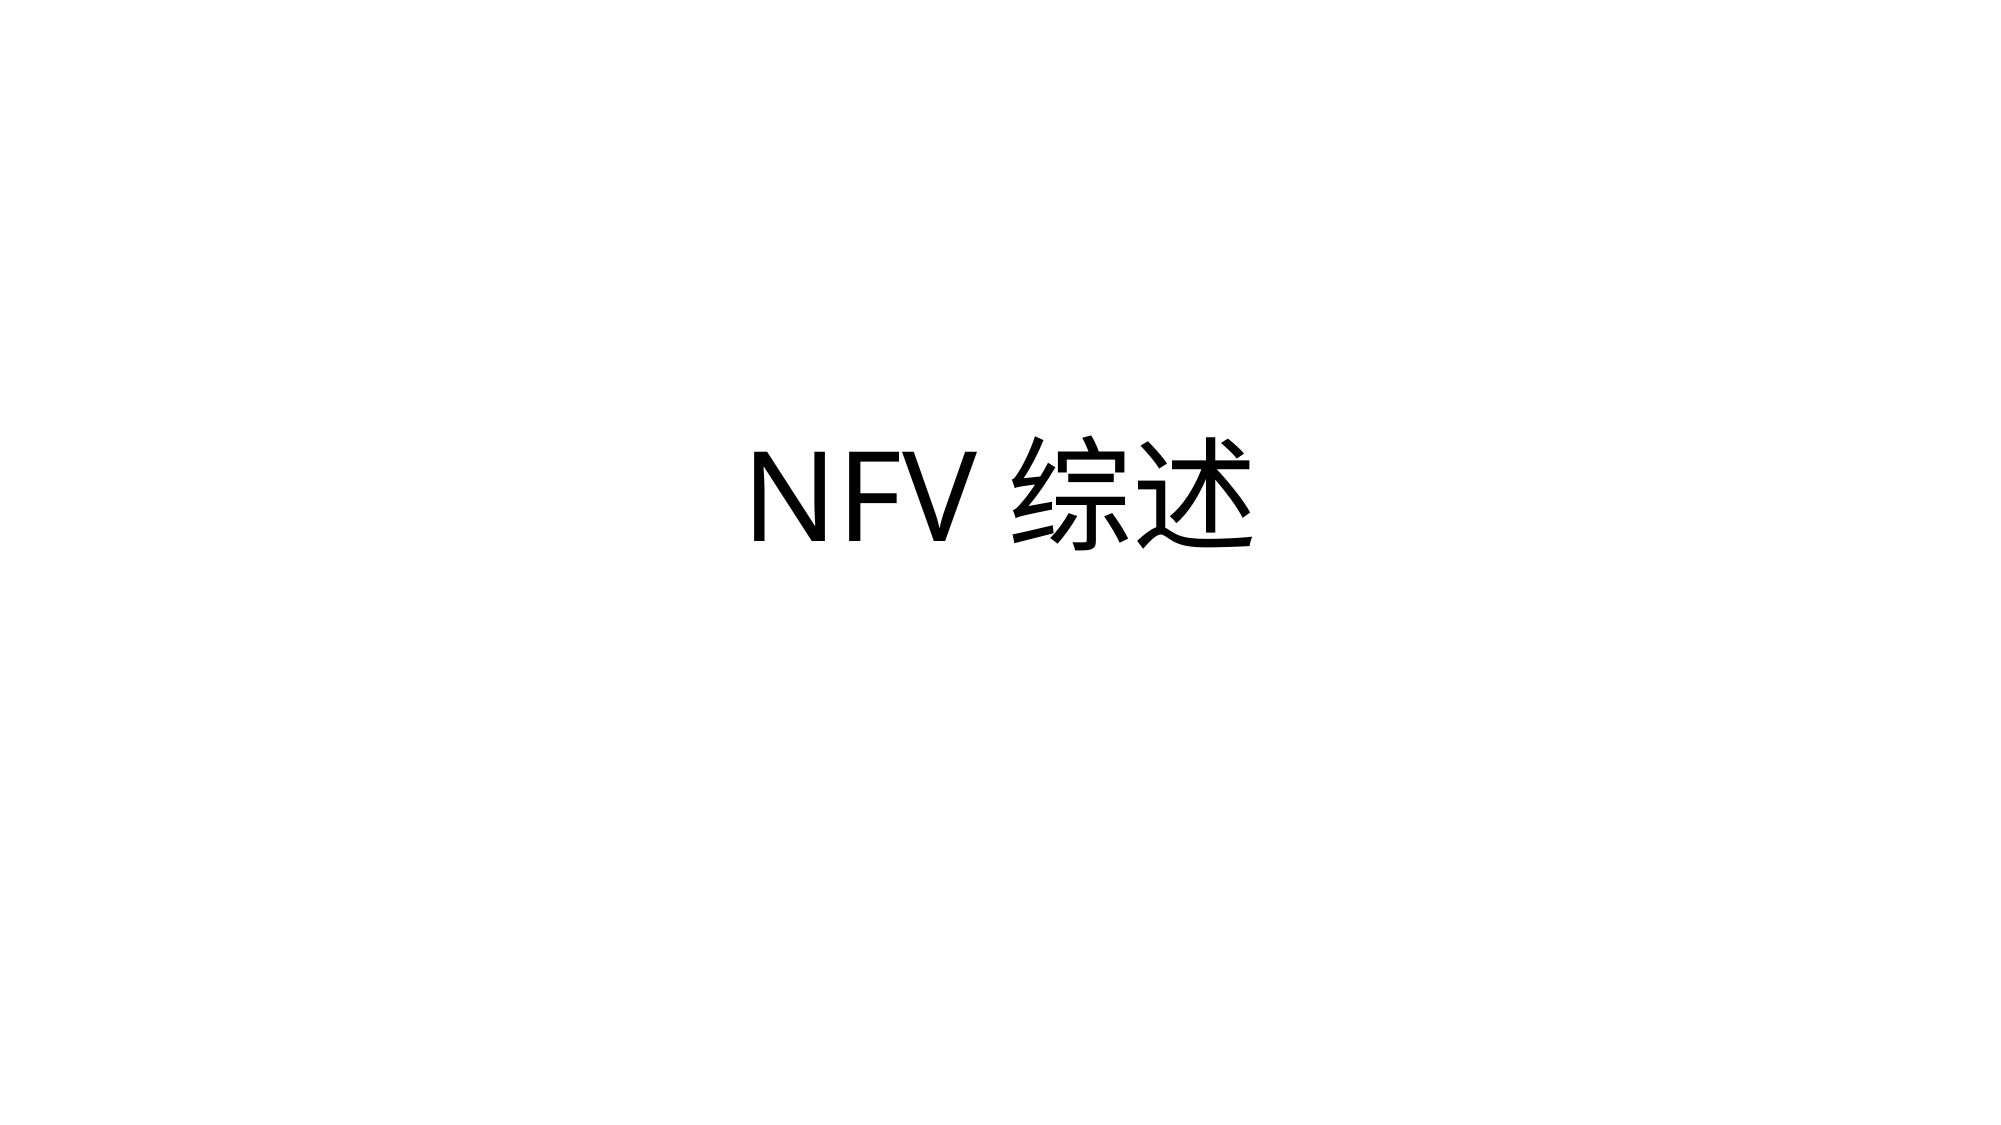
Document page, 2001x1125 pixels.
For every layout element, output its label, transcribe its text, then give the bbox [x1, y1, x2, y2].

title NFV综述 [249, 184, 1750, 576]
